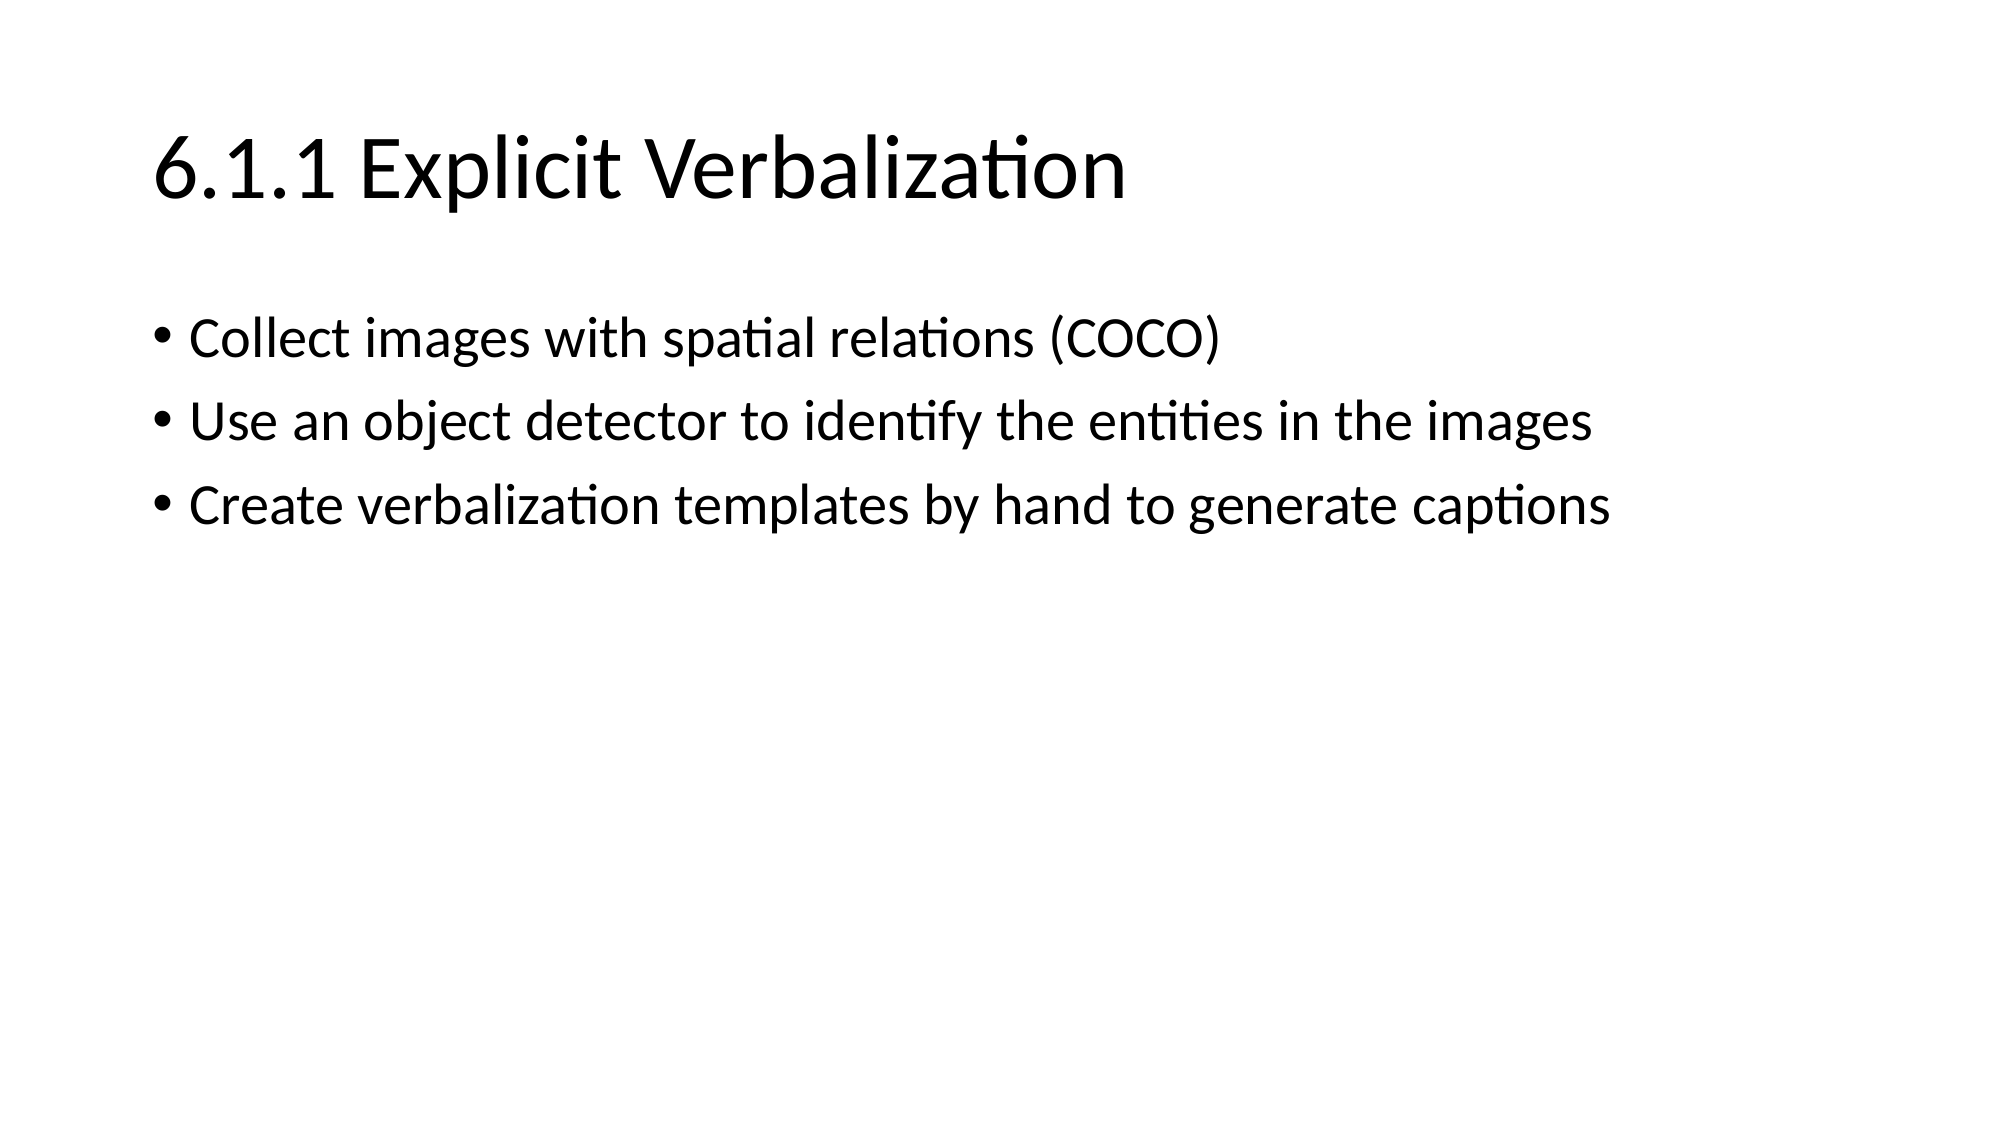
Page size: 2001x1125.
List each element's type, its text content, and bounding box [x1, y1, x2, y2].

list Collect images with spatial relations (COCO) Use an object detector to identify the entities in the images Create verbalization templates by hand to generate captions [137, 299, 1863, 1014]
title 6.1.1 Explicit Verbalization [137, 59, 1863, 278]
